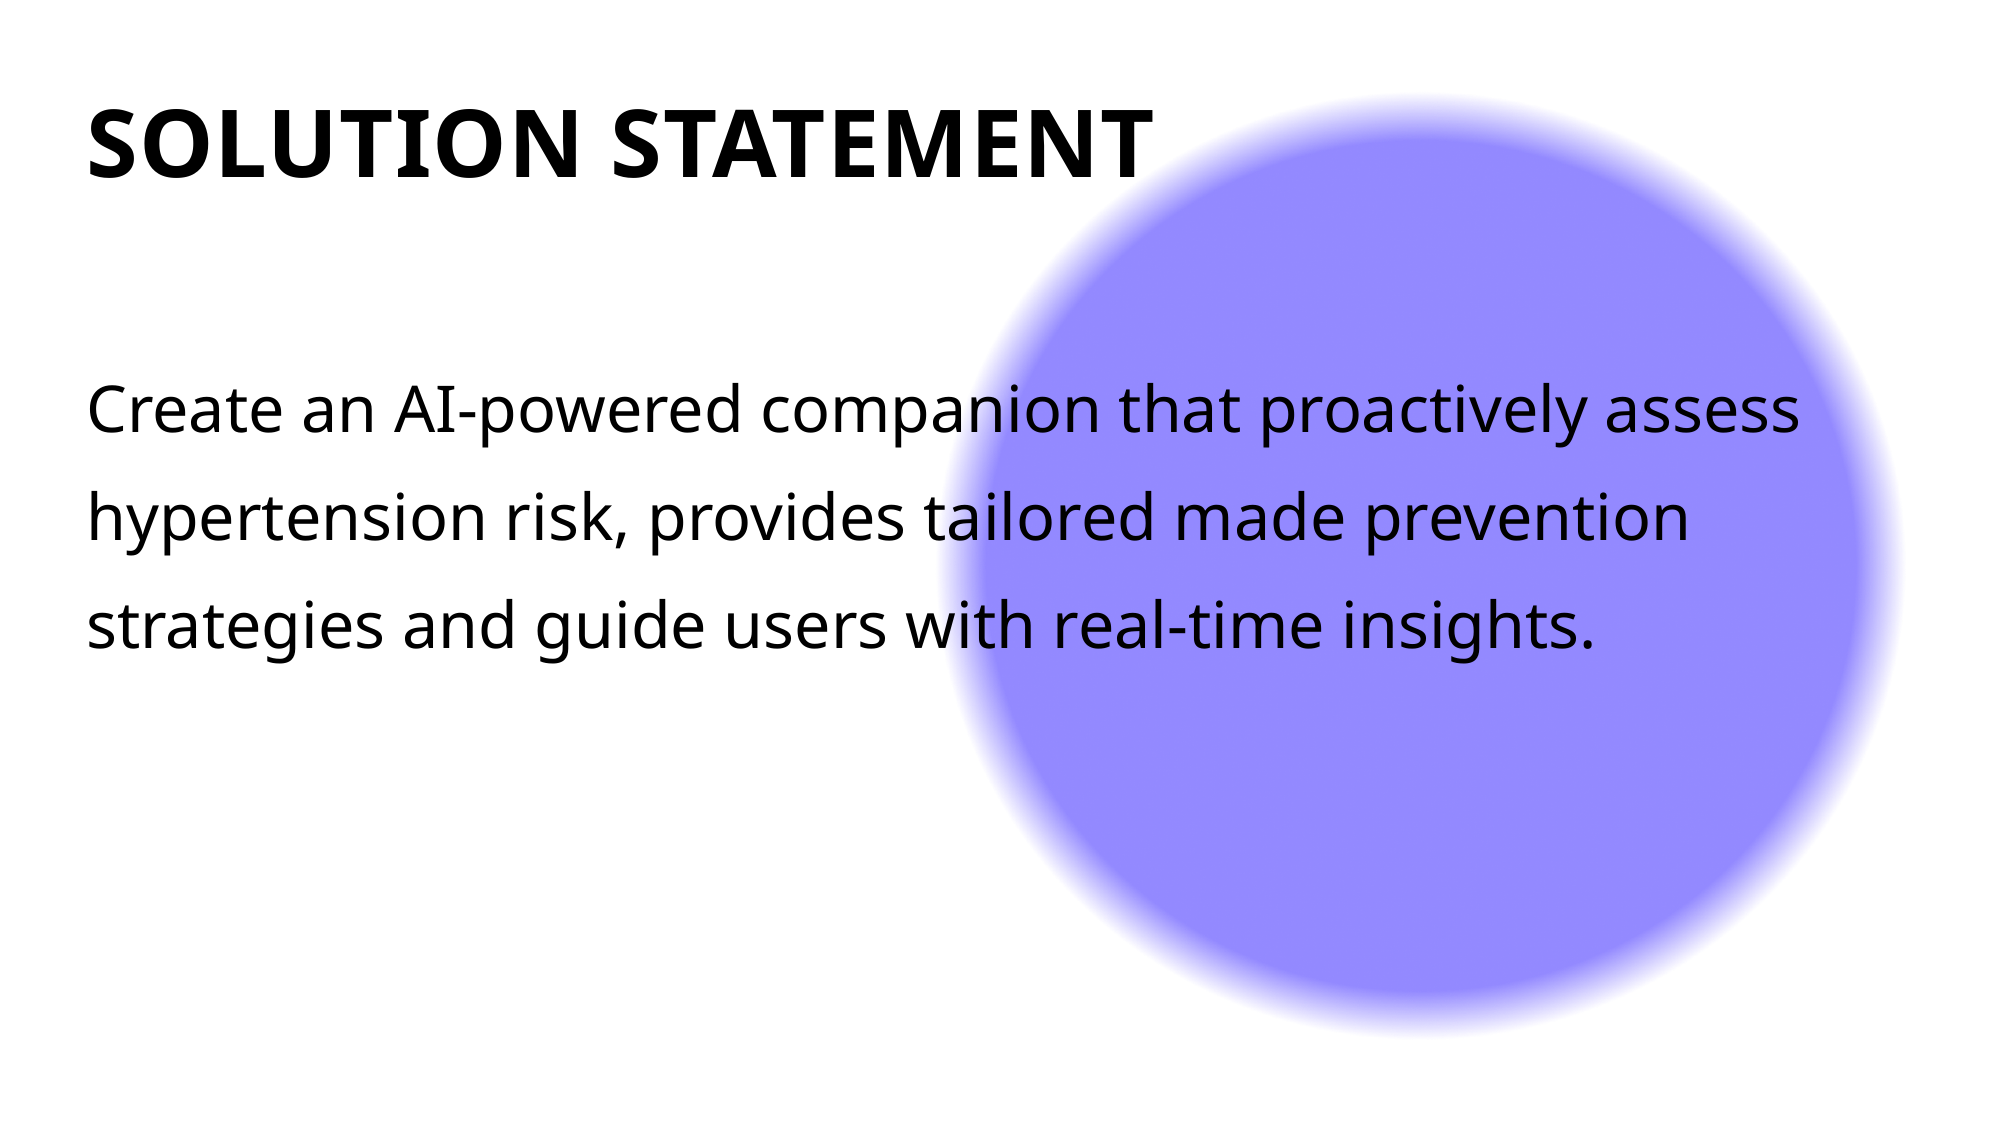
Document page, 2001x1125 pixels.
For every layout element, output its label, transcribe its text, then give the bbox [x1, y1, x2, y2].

list Create an AI-powered companion that proactively assess hypertension risk, provides tailored made prevention strategies and guide users with real-time insights. [71, 328, 1867, 893]
picture [935, 91, 1906, 1040]
title Solution statement [71, 97, 1628, 272]
